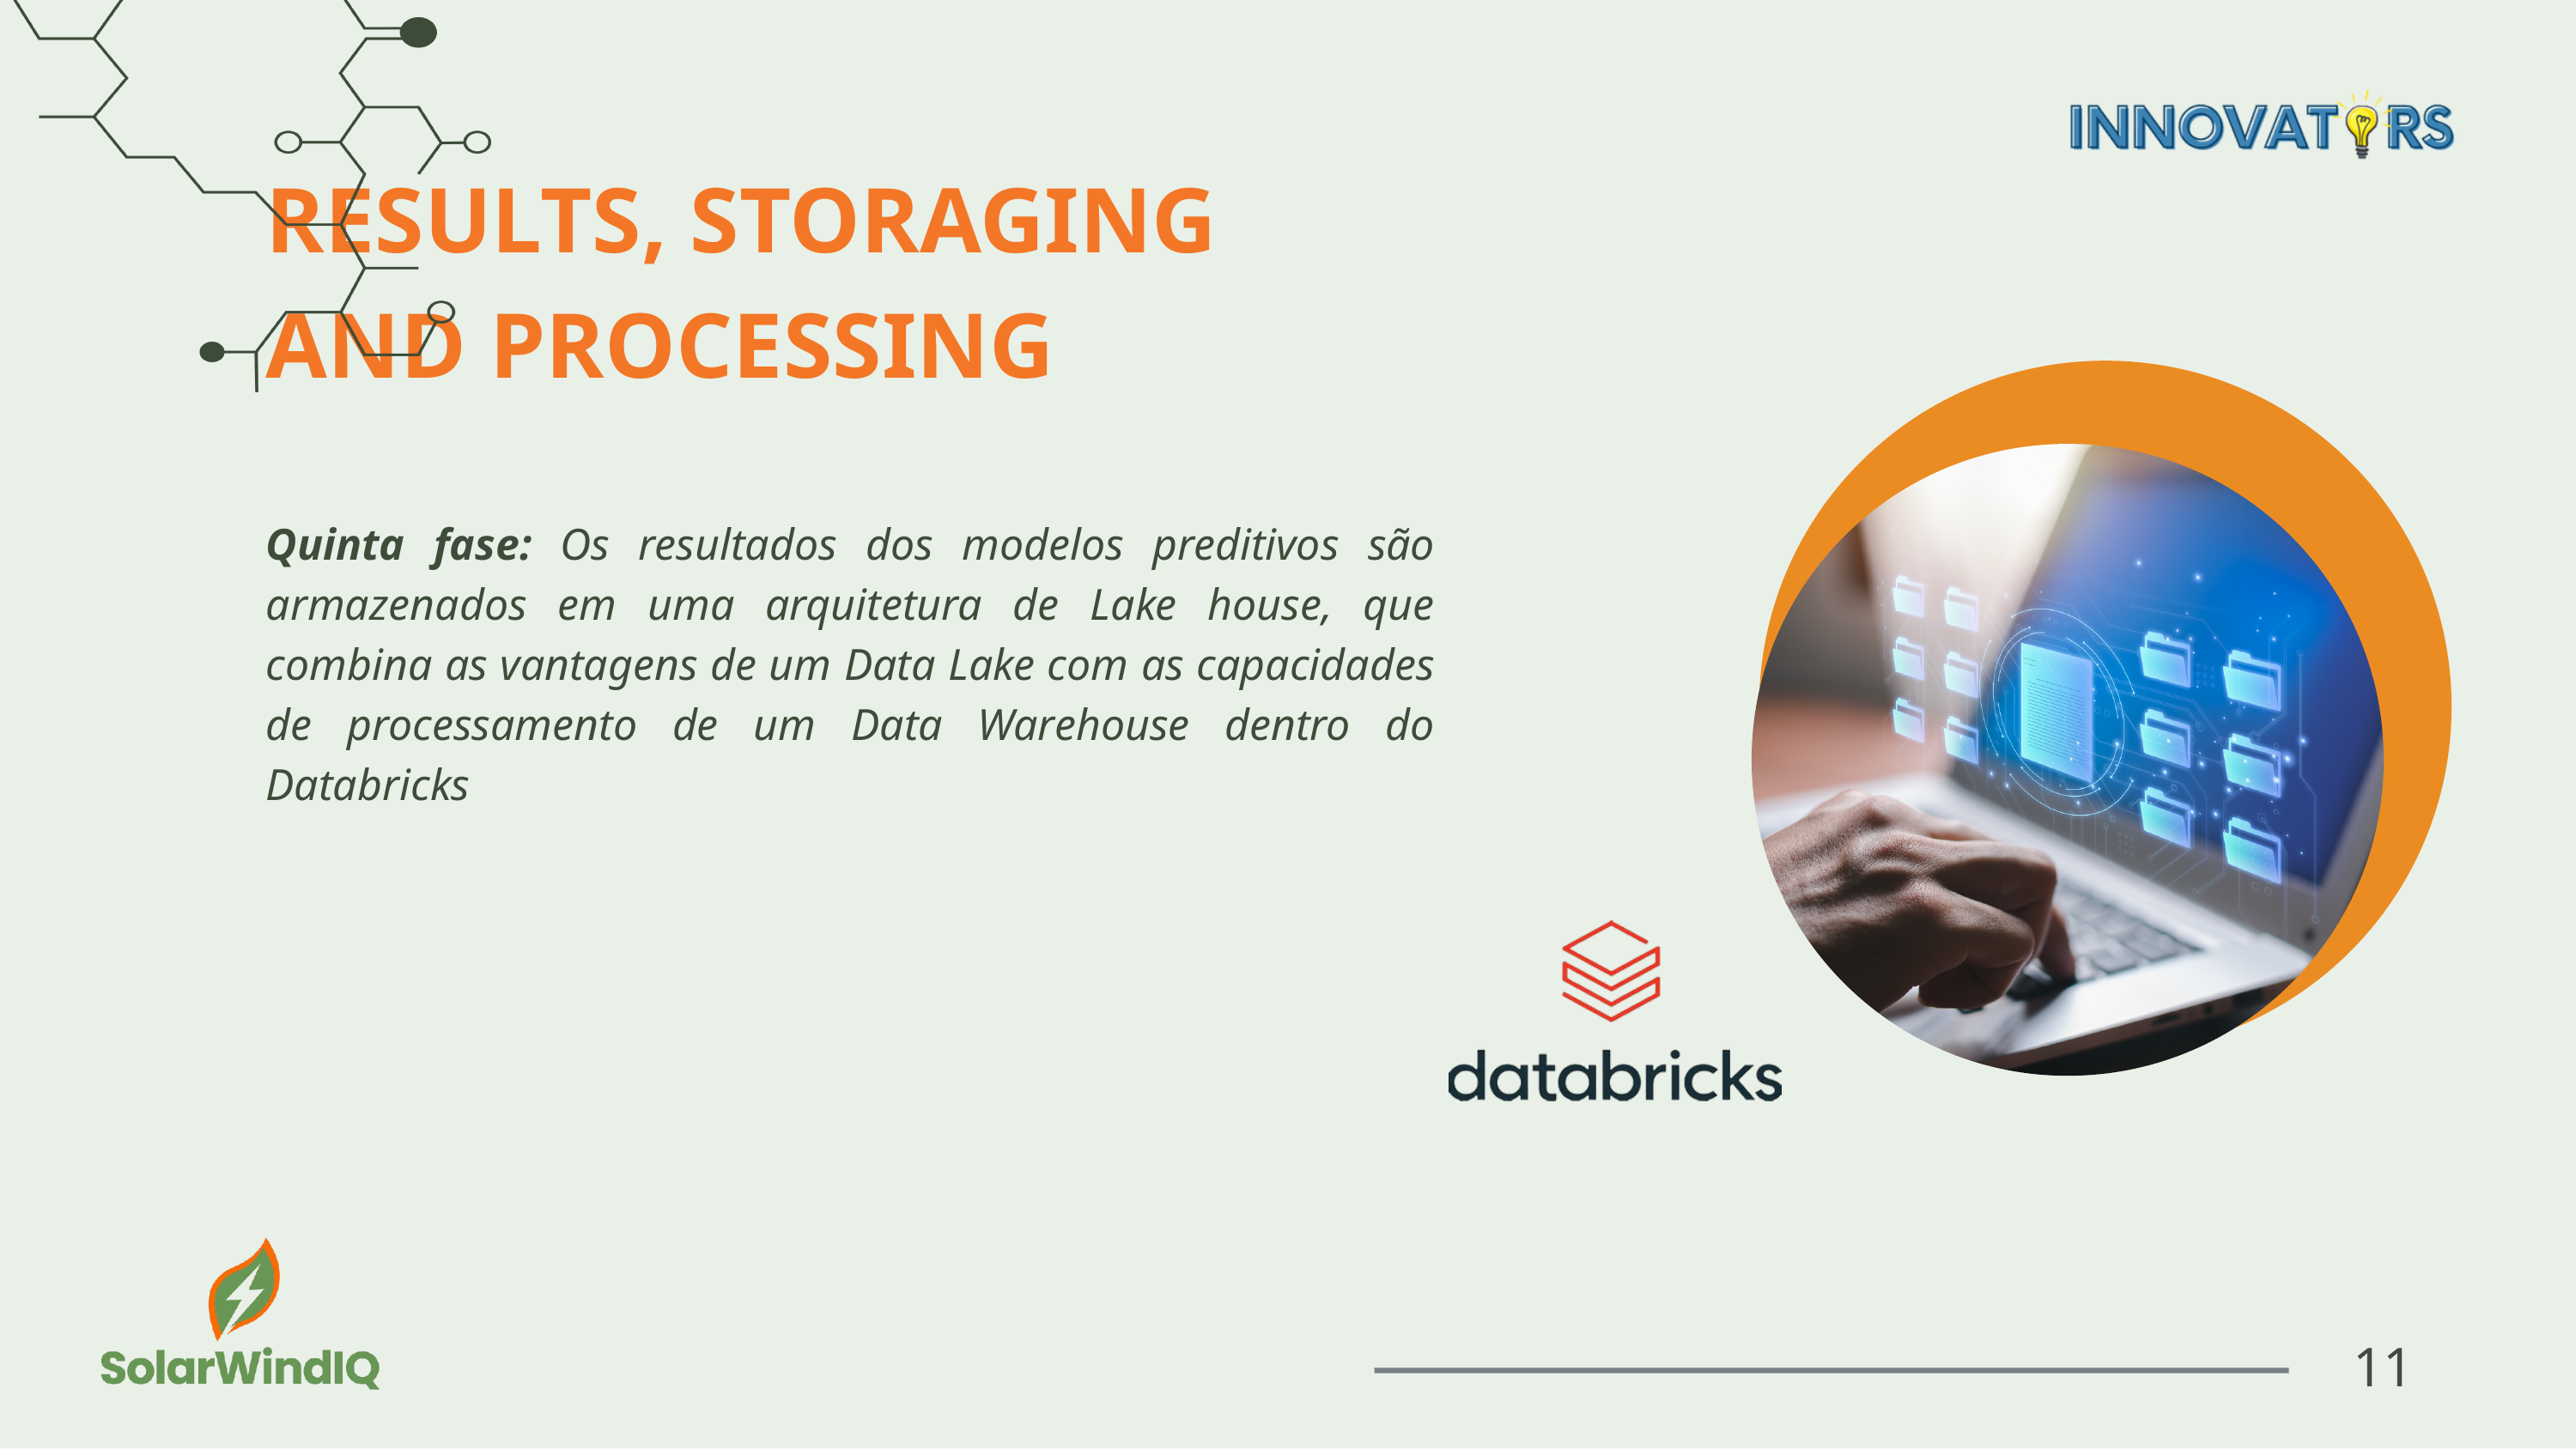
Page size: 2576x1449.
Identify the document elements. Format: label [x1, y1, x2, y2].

text_box [1759, 360, 2452, 1053]
text_box [0, 0, 2576, 1449]
text_box [1751, 443, 2385, 1076]
